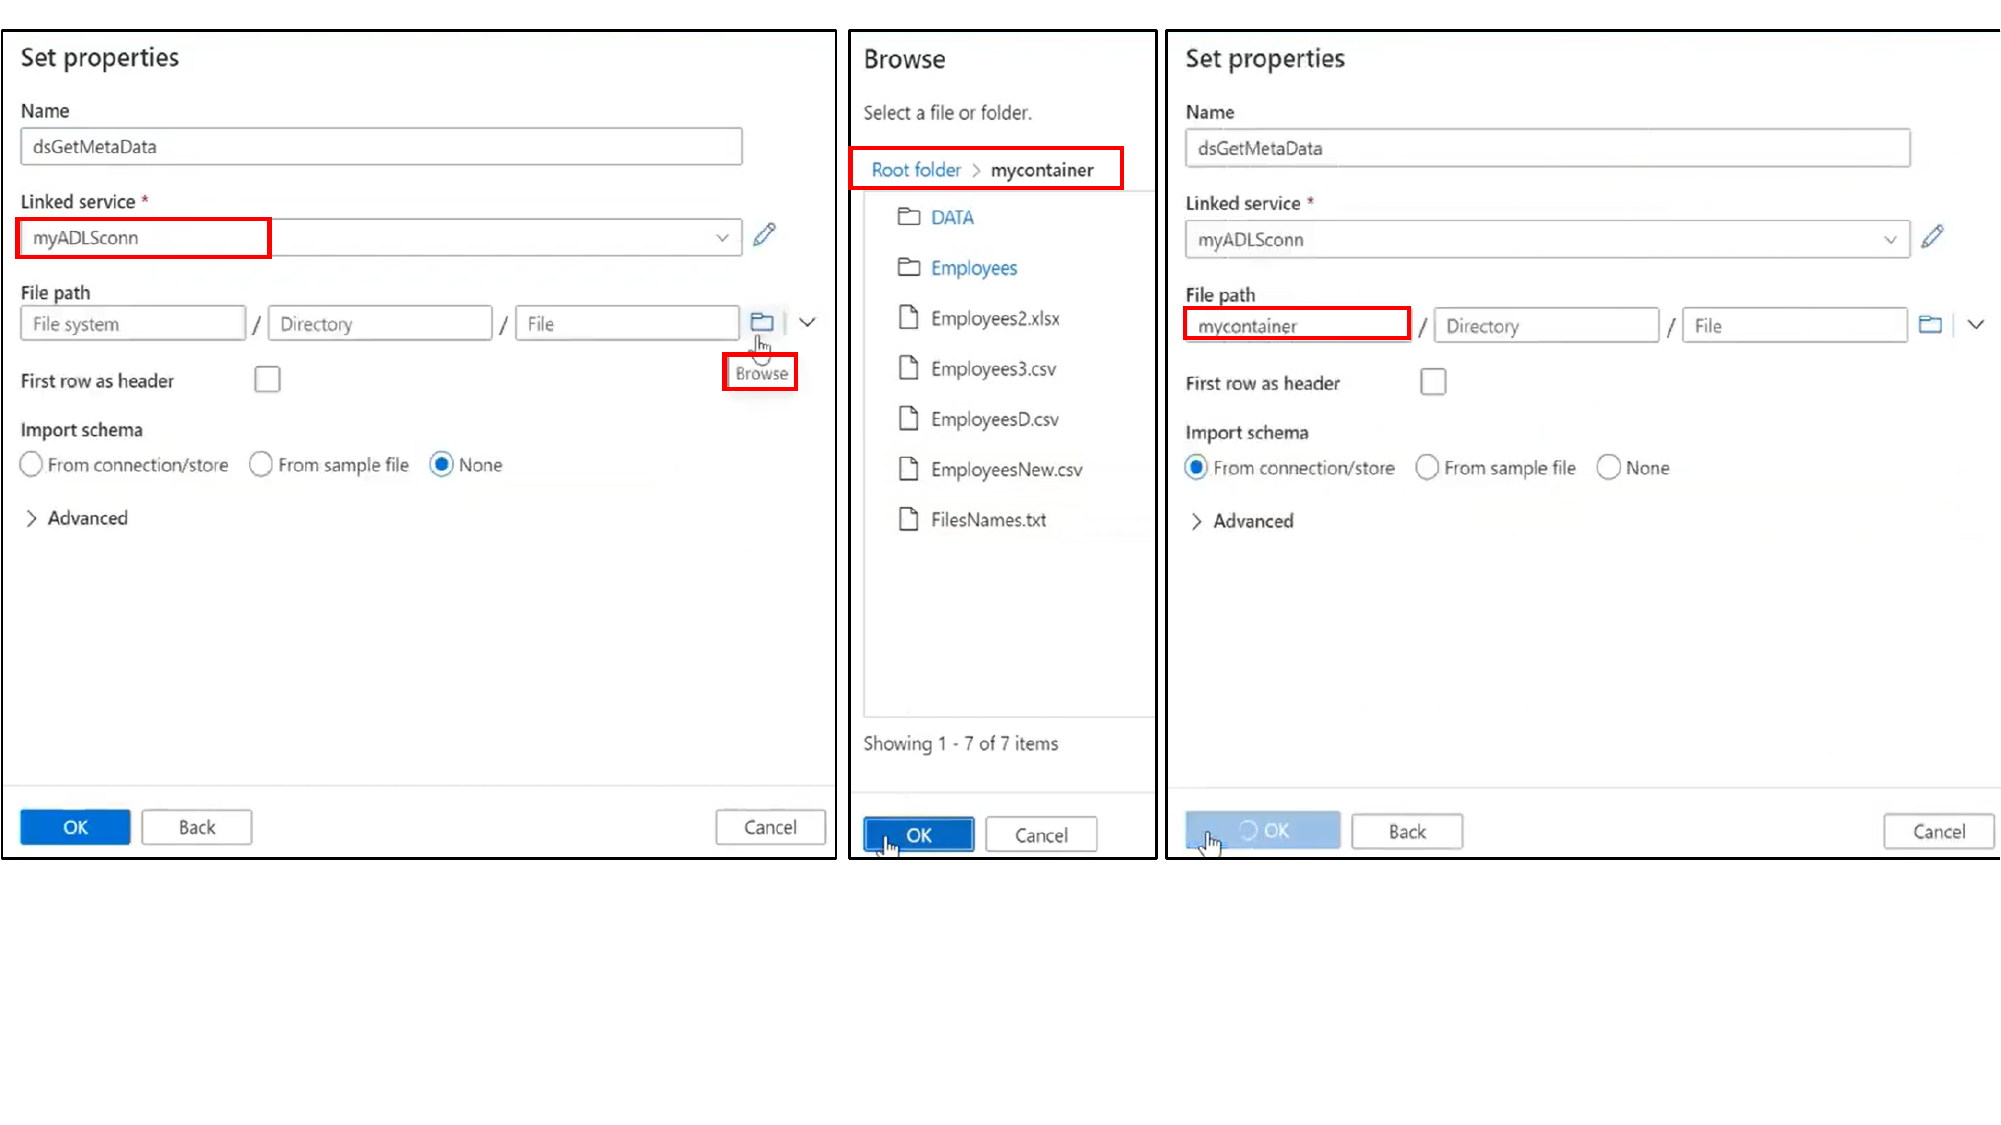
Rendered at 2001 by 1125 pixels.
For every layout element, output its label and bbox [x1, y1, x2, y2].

picture [850, 31, 1156, 857]
picture [1167, 31, 2001, 857]
picture [3, 31, 835, 857]
